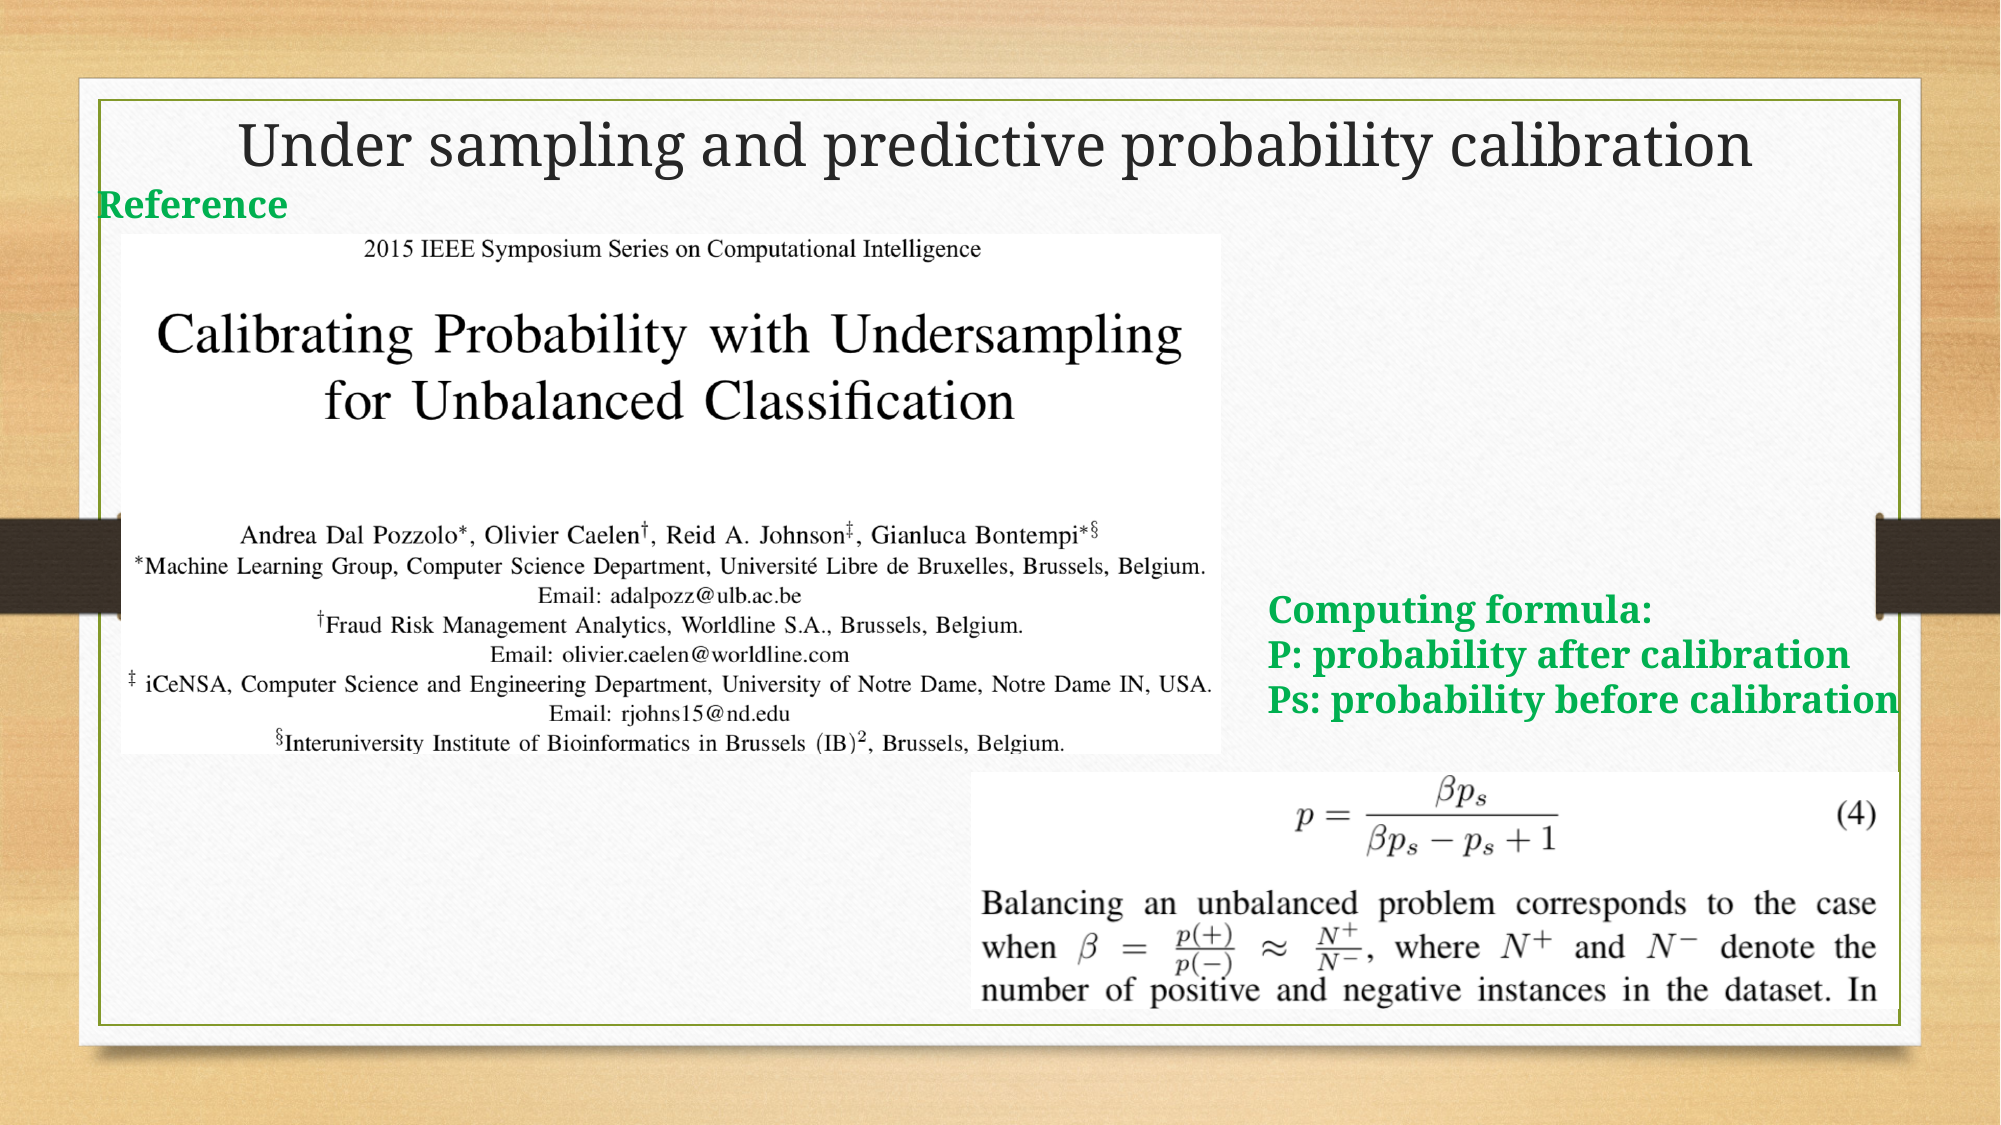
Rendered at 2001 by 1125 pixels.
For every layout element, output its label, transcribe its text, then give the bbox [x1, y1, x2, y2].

title Under sampling and predictive probability calibration [97, 99, 1899, 187]
text_box Reference [82, 173, 304, 234]
picture [0, 0, 2001, 1125]
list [121, 234, 1221, 754]
text_box Computing formula: P: probability after calibration Ps: probability before calibration [1252, 579, 1916, 729]
